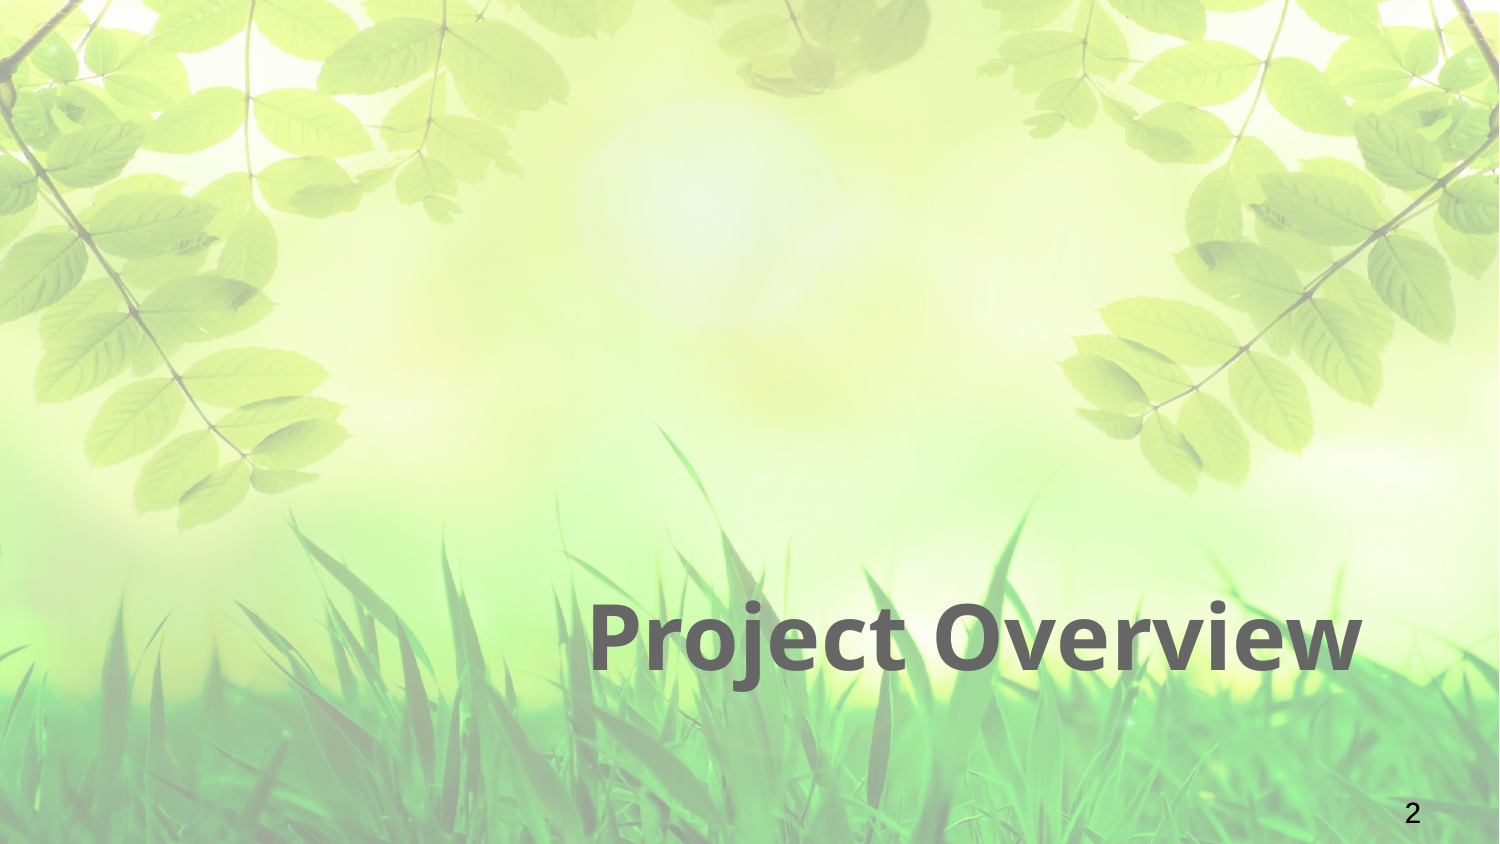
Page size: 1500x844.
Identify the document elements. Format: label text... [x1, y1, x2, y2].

title Project Overview [72, 563, 1380, 680]
slide_number 2 [1389, 793, 1480, 830]
